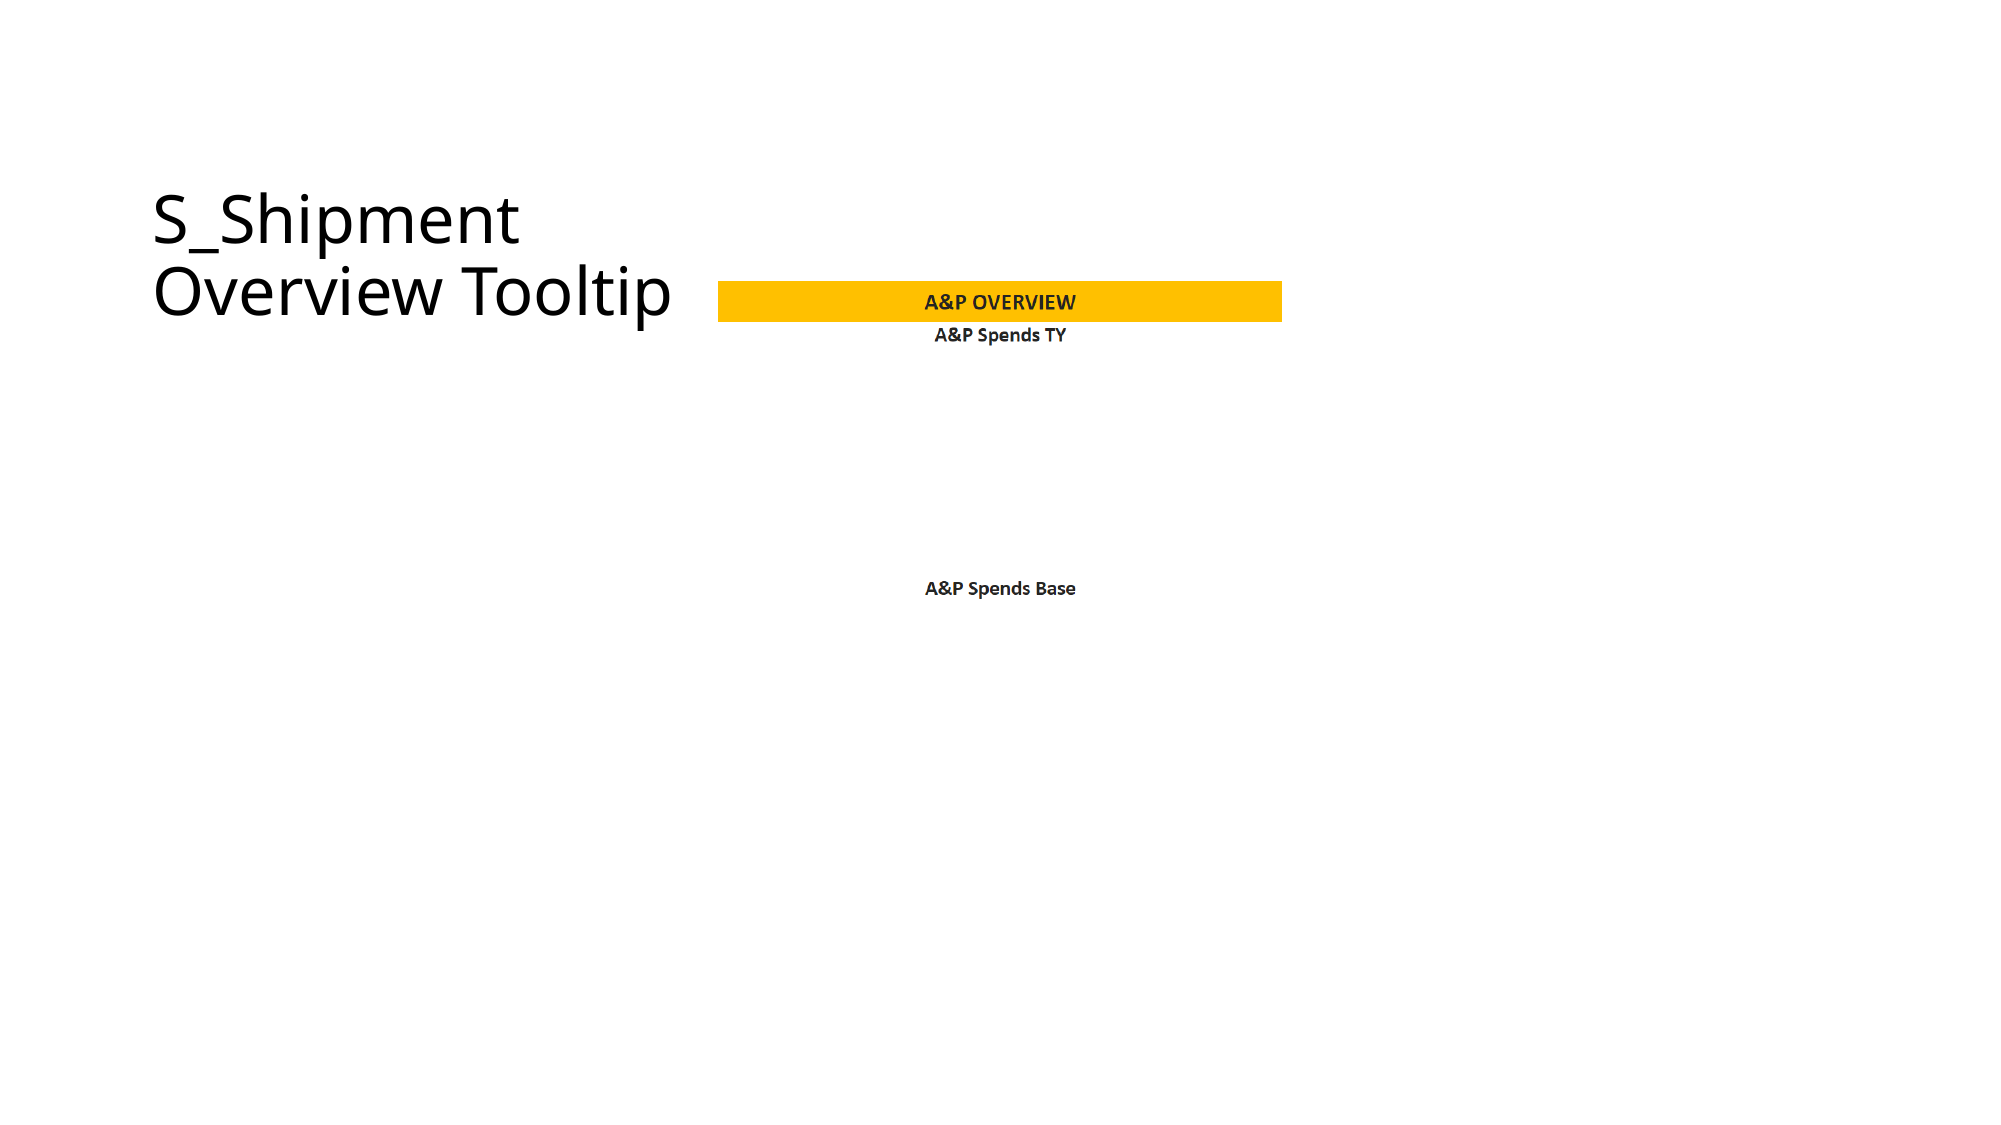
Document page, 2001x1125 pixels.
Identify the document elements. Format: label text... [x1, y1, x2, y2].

picture [718, 281, 1282, 844]
title S_Shipment Overview Tooltip [137, 75, 783, 338]
